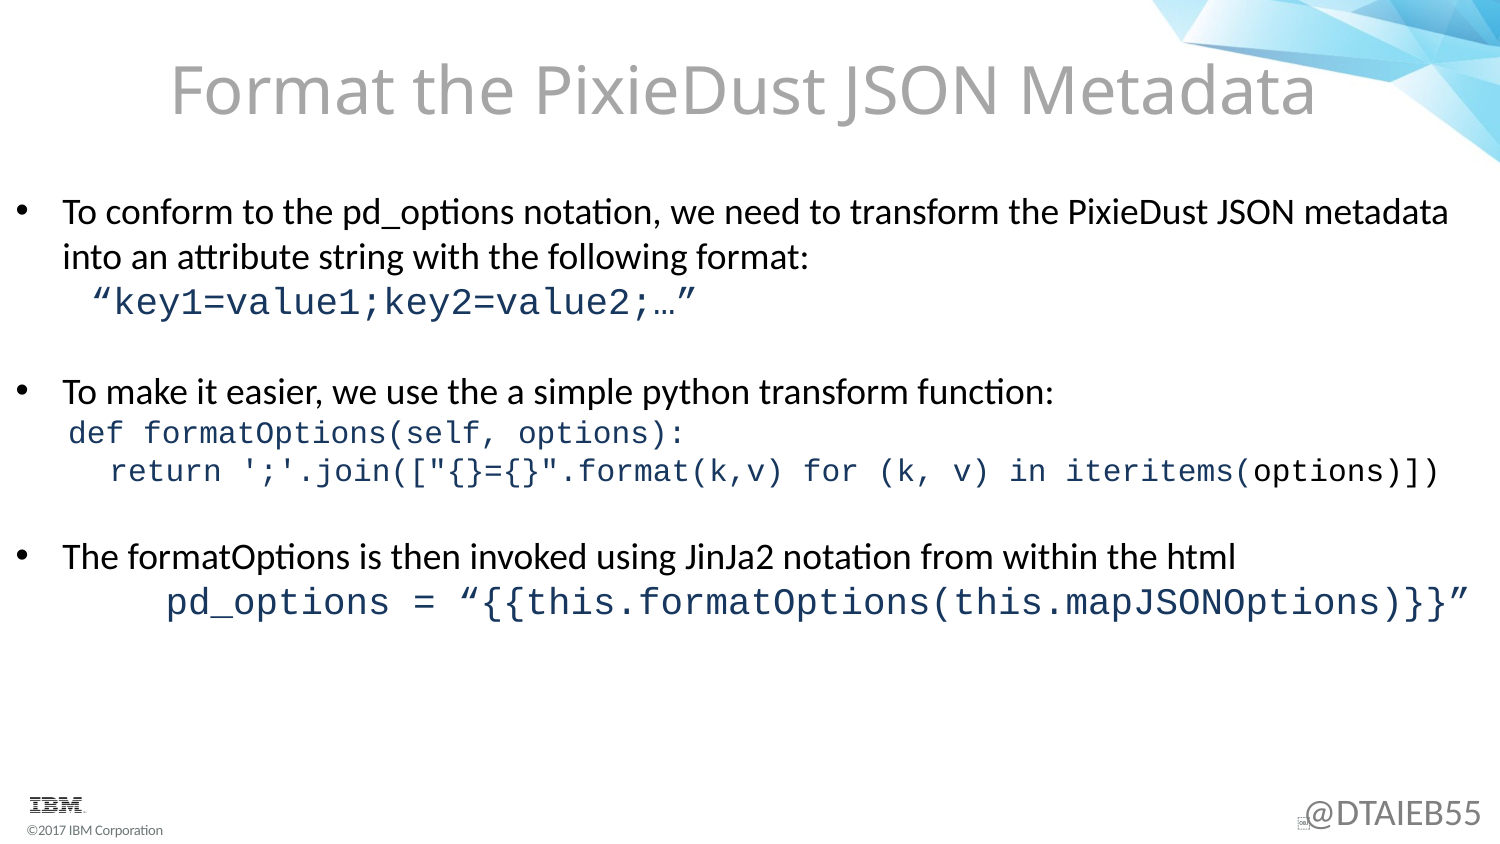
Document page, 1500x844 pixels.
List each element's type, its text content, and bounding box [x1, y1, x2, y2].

text_box To conform to the pd_options notation, we need to transform the PixieDust JSON metadata into an attribute string with the following format: “key1=value1;key2=value2;…” To make it easier, we use the a simple python transform function: def formatOptions(self, options): return ';'.join(["{}={}".format(k,v) for (k, v) in iteritems(options)]) The formatOptions is then invoked using JinJa2 notation from within the html pd_options = “{{this.formatOptions(this.mapJSONOptions)}}” [15, 179, 1500, 675]
title Format the PixieDust JSON Metadata [42, 42, 1446, 134]
picture [0, 0, 1500, 844]
